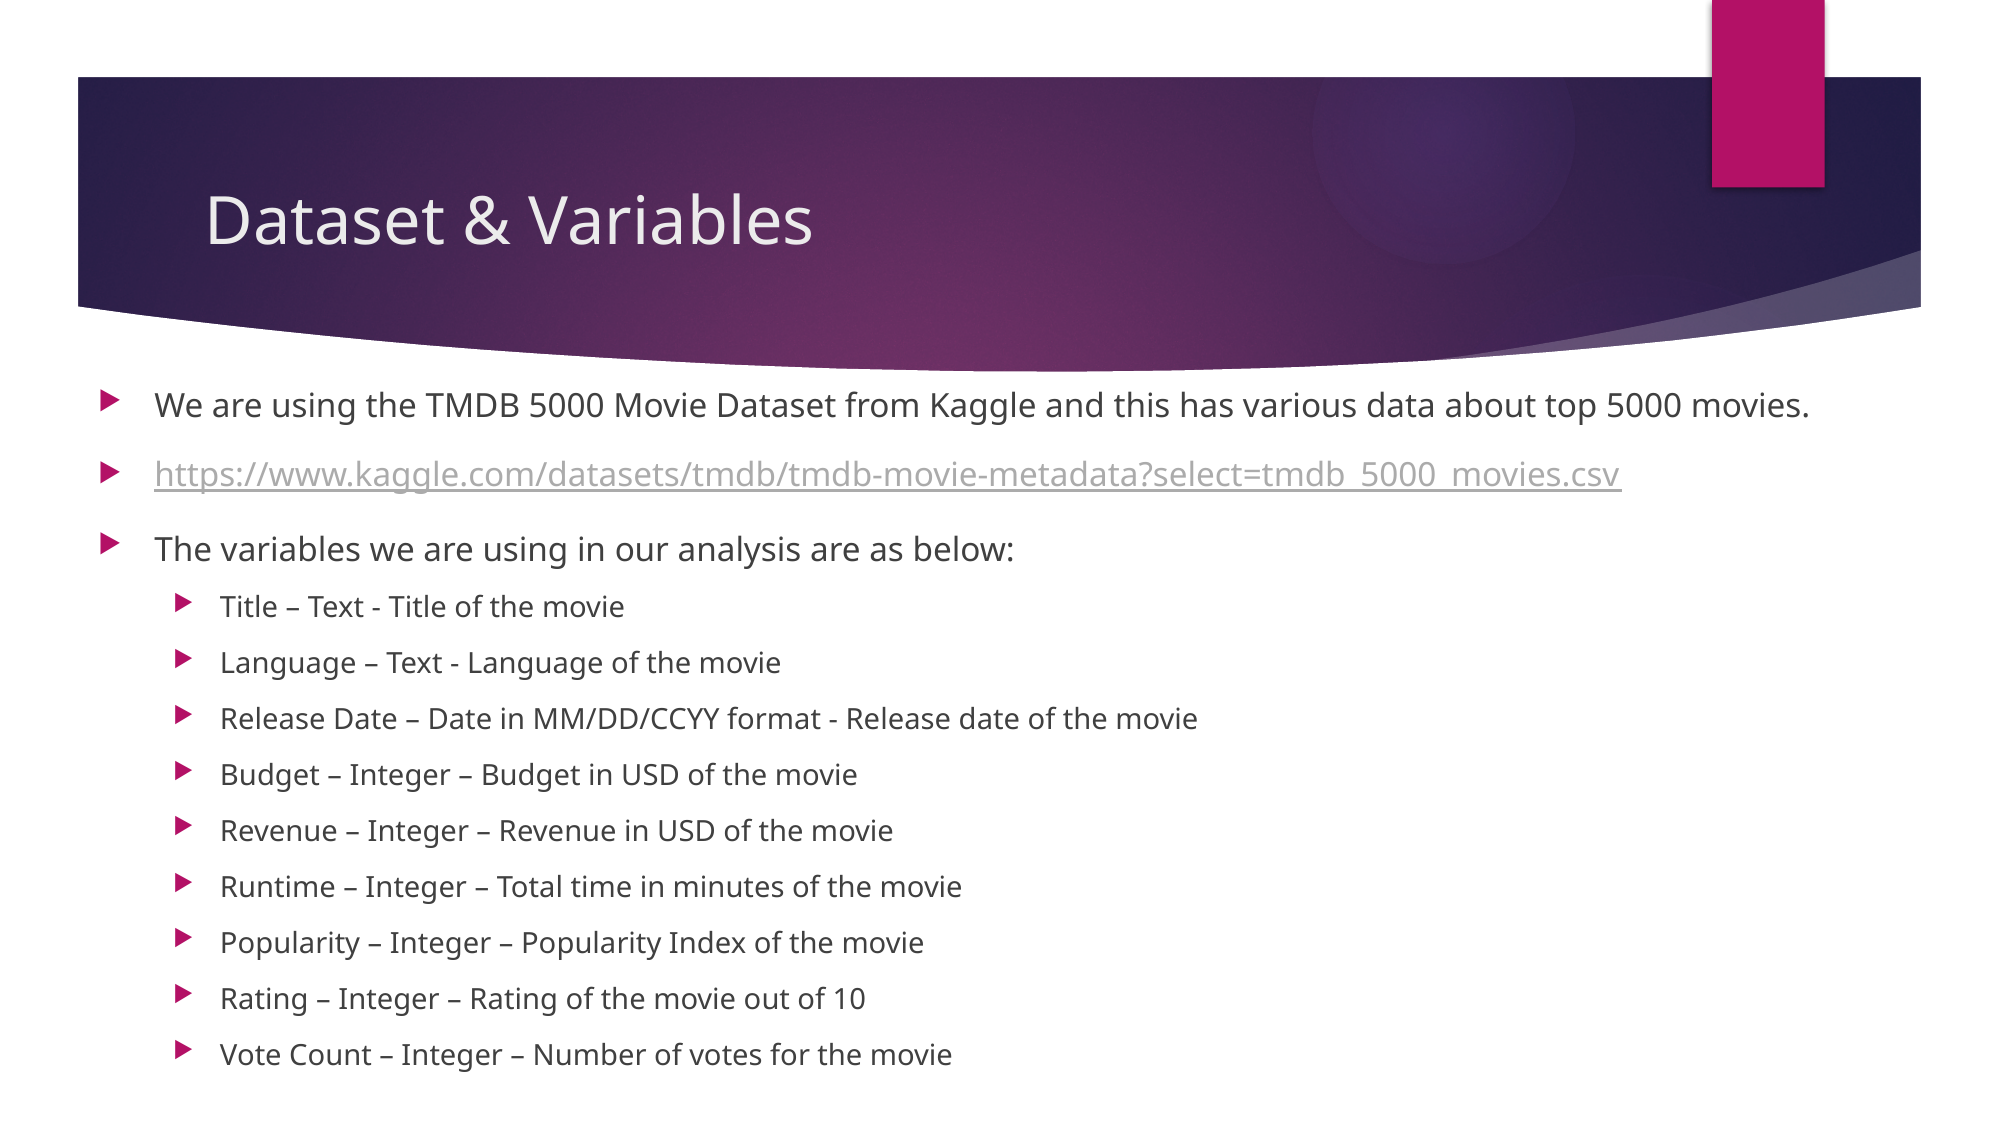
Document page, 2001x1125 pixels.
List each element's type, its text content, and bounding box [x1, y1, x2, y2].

title Dataset & Variables [189, 159, 1627, 276]
list We are using the TMDB 5000 Movie Dataset from Kaggle and this has various data about top 5000 movies. https://www.kaggle.com/datasets/tmdb/tmdb-movie-metadata?select=tmdb_5000_movies.csv The variables we are using in our analysis are as below: Title – Text - Title of the movie Language – Text - Language of the movie Release Date – Date in MM/DD/CCYY format - Release date of the movie Budget – Integer – Budget in USD of the movie Revenue – Integer – Revenue in USD of the movie Runtime – Integer – Total time in minutes of the movie Popularity – Integer – Popularity Index of the movie Rating – Integer – Rating of the movie out of 10 Vote Count – Integer – Number of votes for the movie [83, 368, 1921, 1084]
